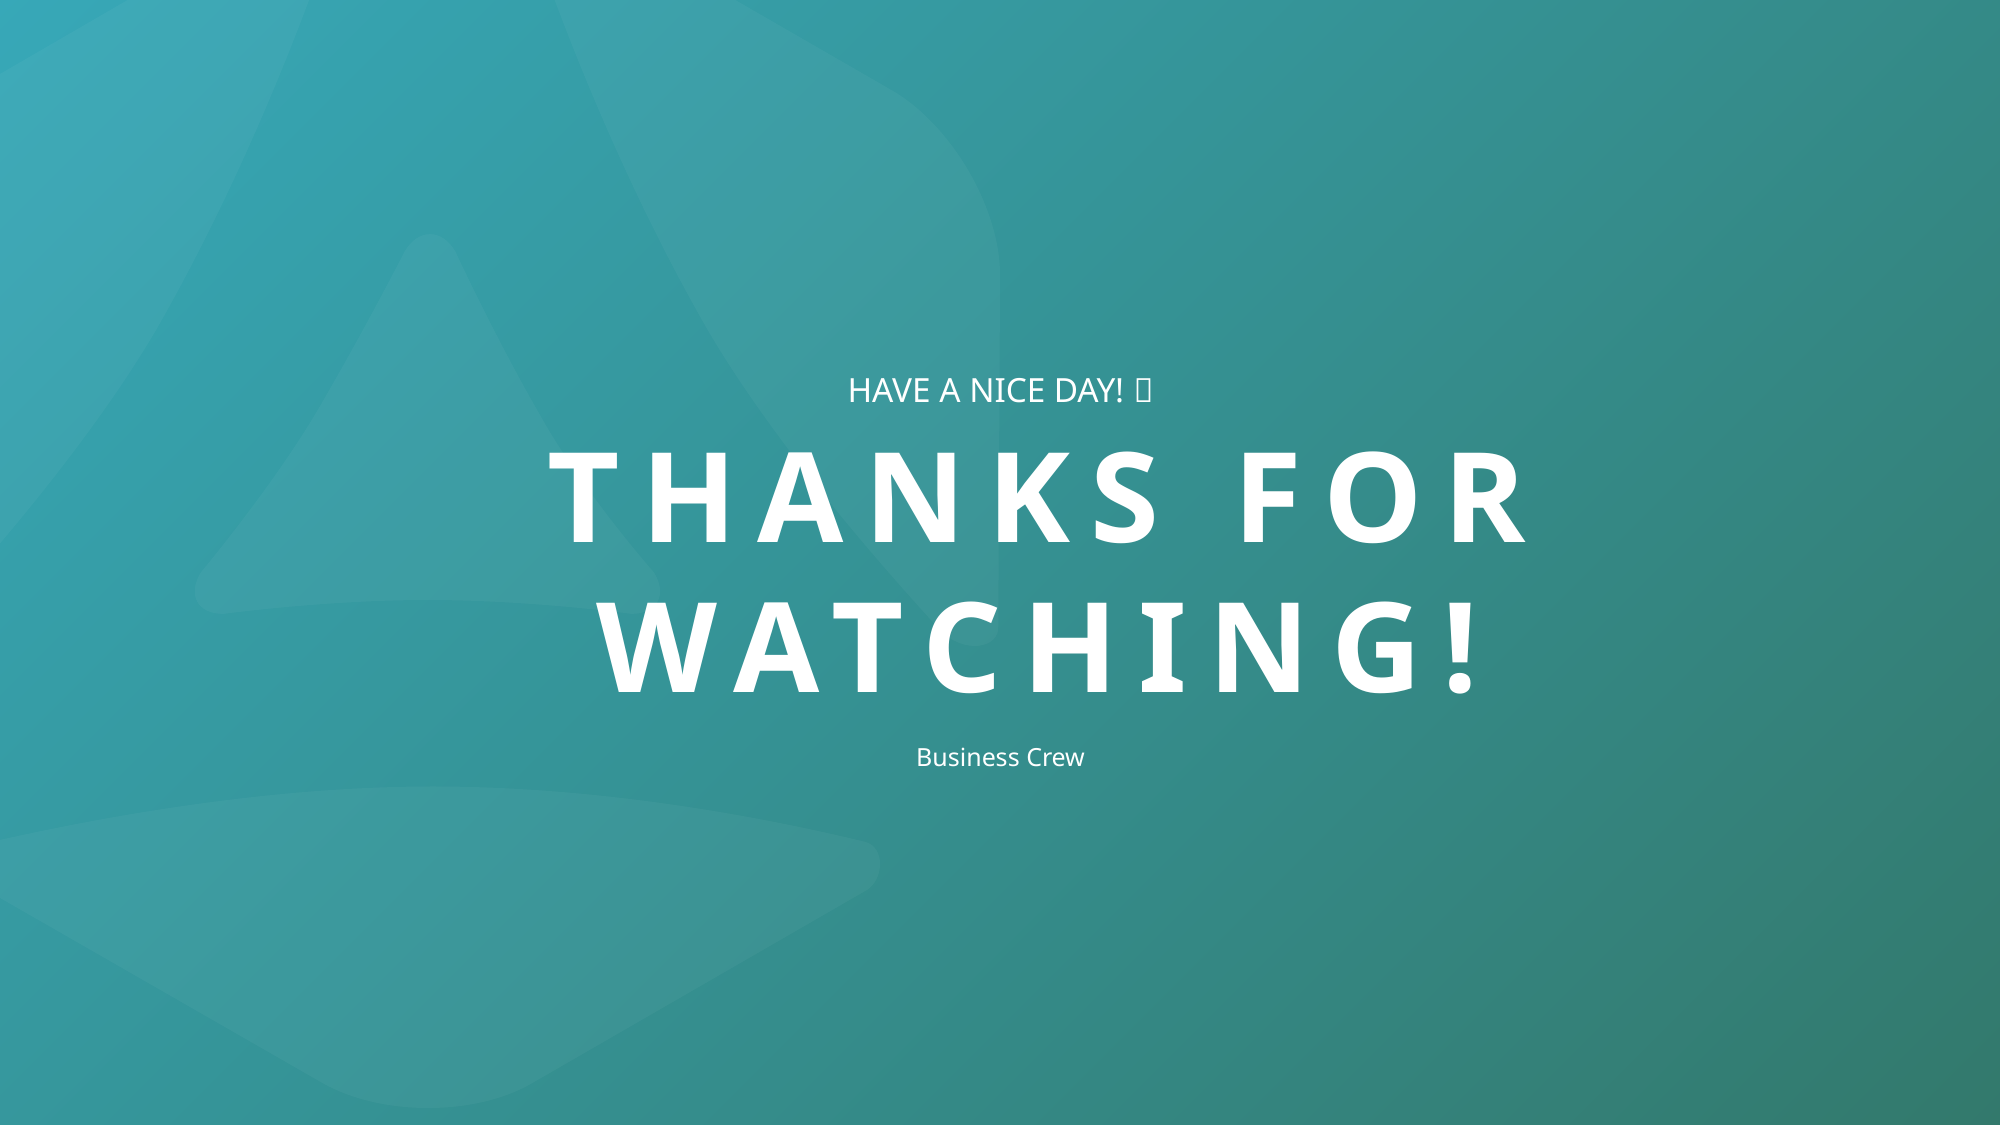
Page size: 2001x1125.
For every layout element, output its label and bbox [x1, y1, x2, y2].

text_box [0, 0, 1000, 1117]
text_box [1000, 361, 1576, 780]
text_box [0, 0, 2000, 1125]
